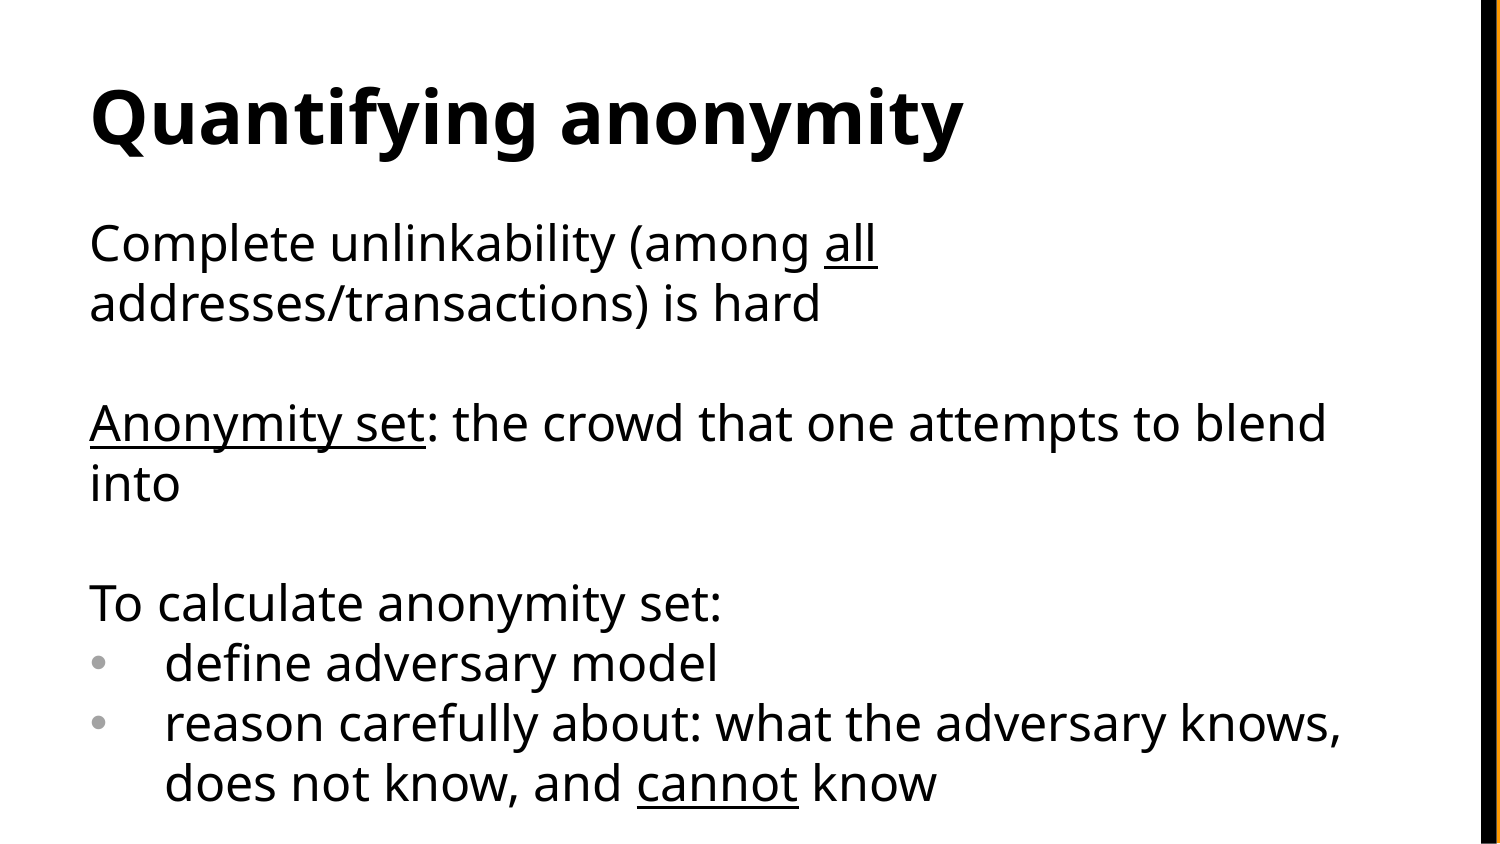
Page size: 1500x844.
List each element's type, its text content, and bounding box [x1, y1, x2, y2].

text_box Complete unlinkability (among all addresses/transactions) is hard Anonymity set: the crowd that one attempts to blend into To calculate anonymity set: define adversary model reason carefully about: what the adversary knows, does not know, and cannot know [74, 196, 1425, 808]
text_box Quantifying anonymity [74, 33, 1425, 175]
